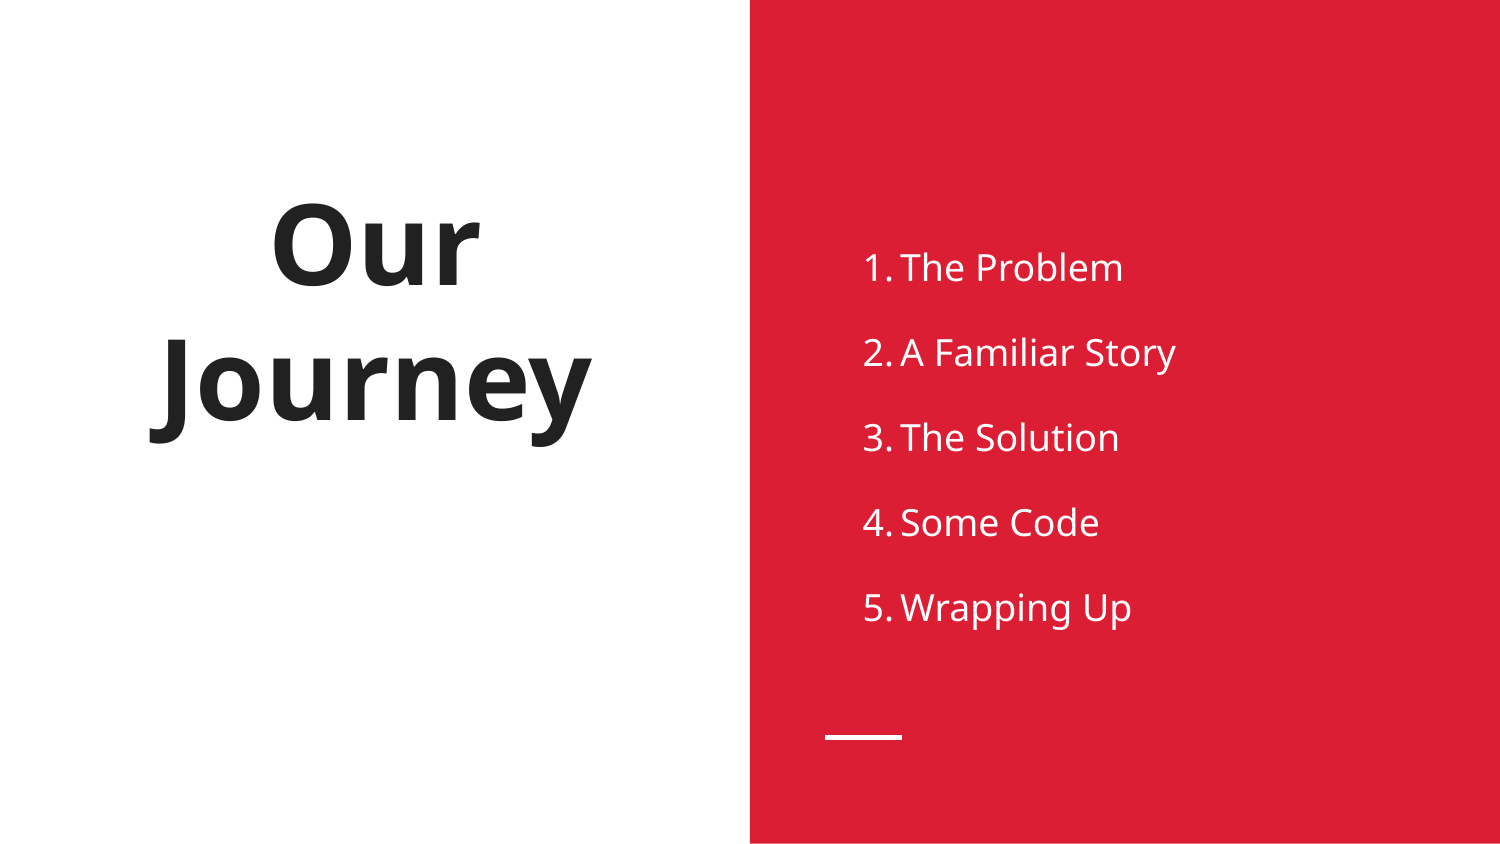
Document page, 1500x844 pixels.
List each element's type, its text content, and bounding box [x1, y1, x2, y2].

title Our Journey [43, 177, 708, 458]
list The Problem A Familiar Story The Solution Some Code Wrapping Up [810, 113, 1440, 754]
